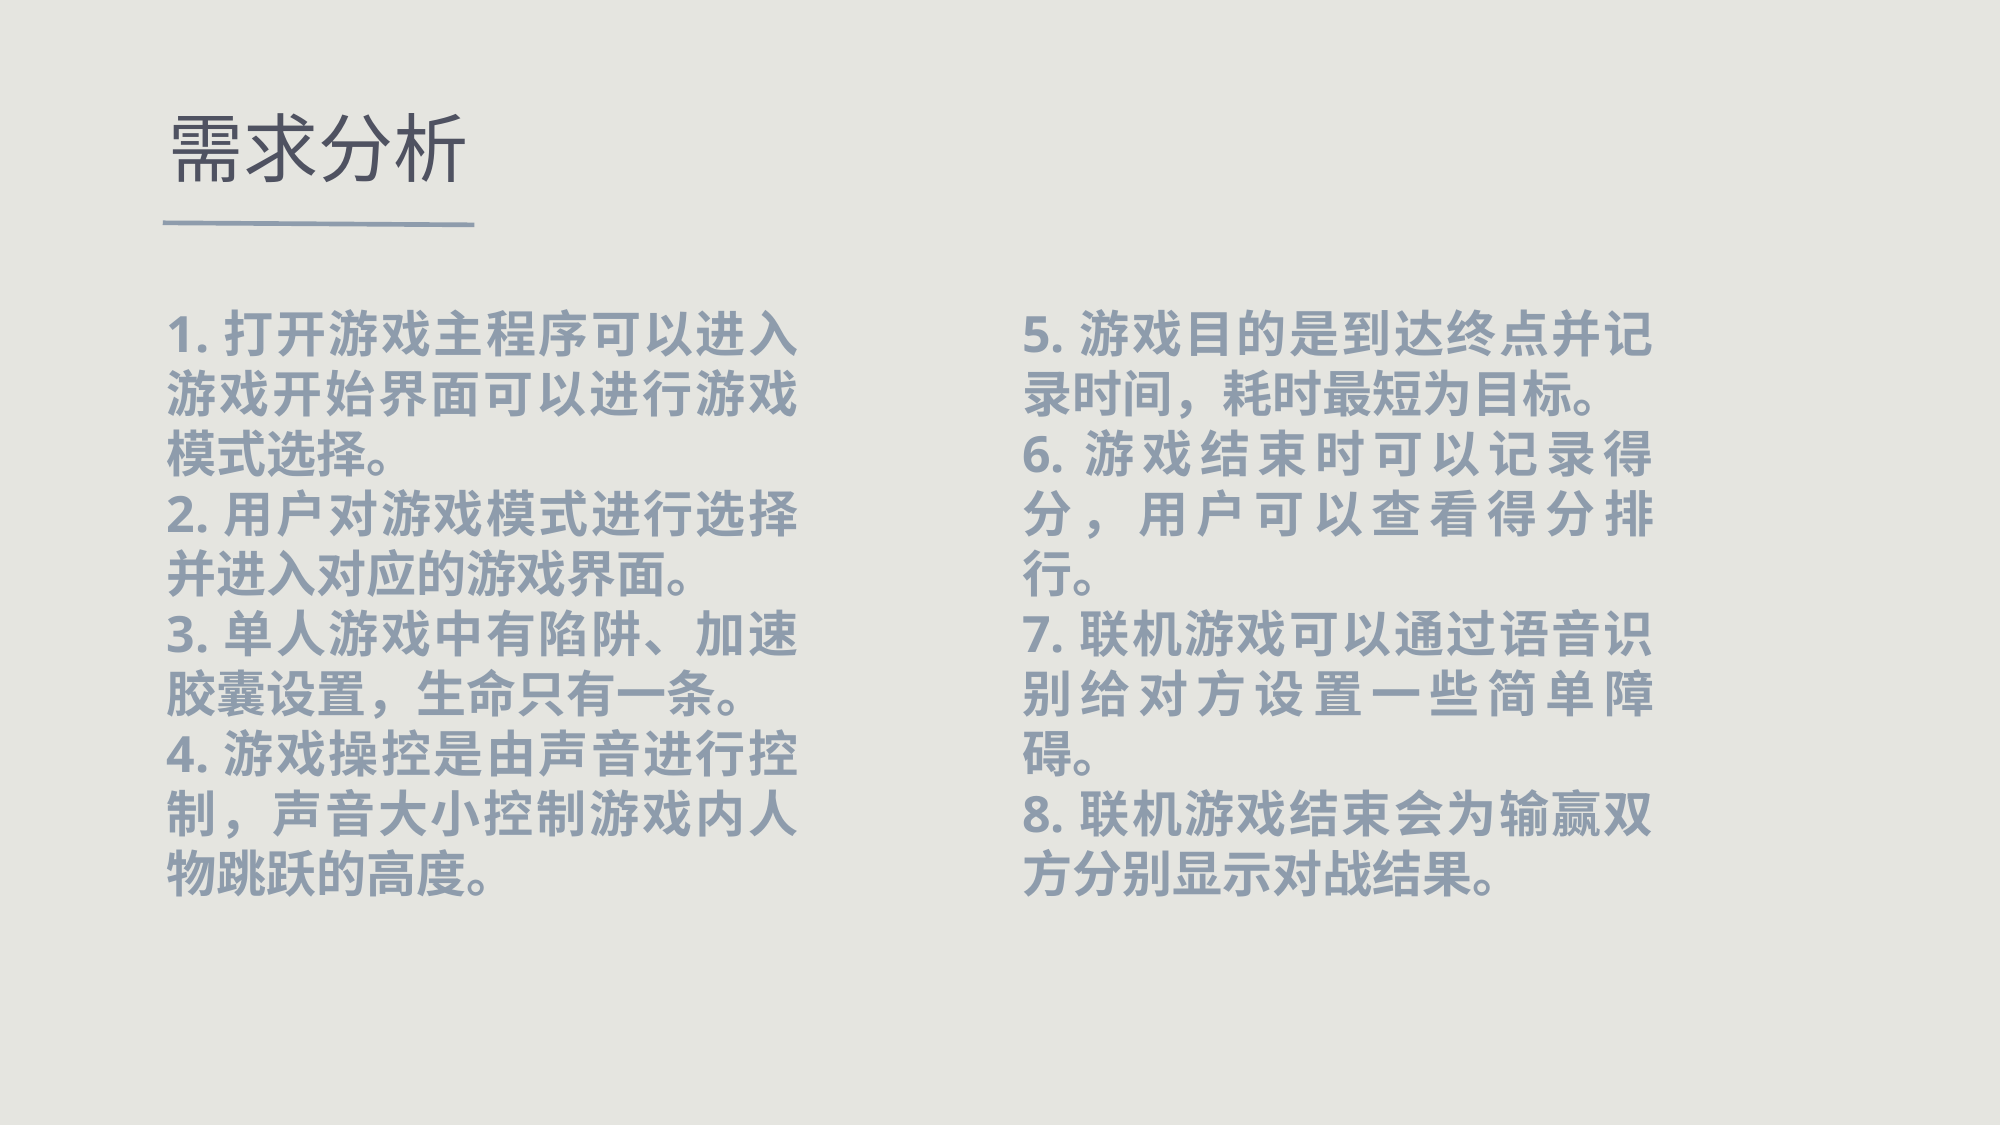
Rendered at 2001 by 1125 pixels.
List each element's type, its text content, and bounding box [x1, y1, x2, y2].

text_box 5.游戏目的是到达终点并记录时间，耗时最短为目标。 6.游戏结束时可以记录得分，用户可以查看得分排行。 7.联机游戏可以通过语音识别给对方设置一些简单障碍。 8.联机游戏结束会为输赢双方分别显示对战结果。 [1007, 295, 1669, 970]
text_box 需求分析 [153, 94, 484, 200]
text_box 1.打开游戏主程序可以进入游戏开始界面可以进行游戏模式选择。 2.用户对游戏模式进行选择并进入对应的游戏界面。 3.单人游戏中有陷阱、加速胶囊设置，生命只有一条。 4.游戏操控是由声音进行控制，声音大小控制游戏内人物跳跃的高度。 [151, 295, 814, 970]
